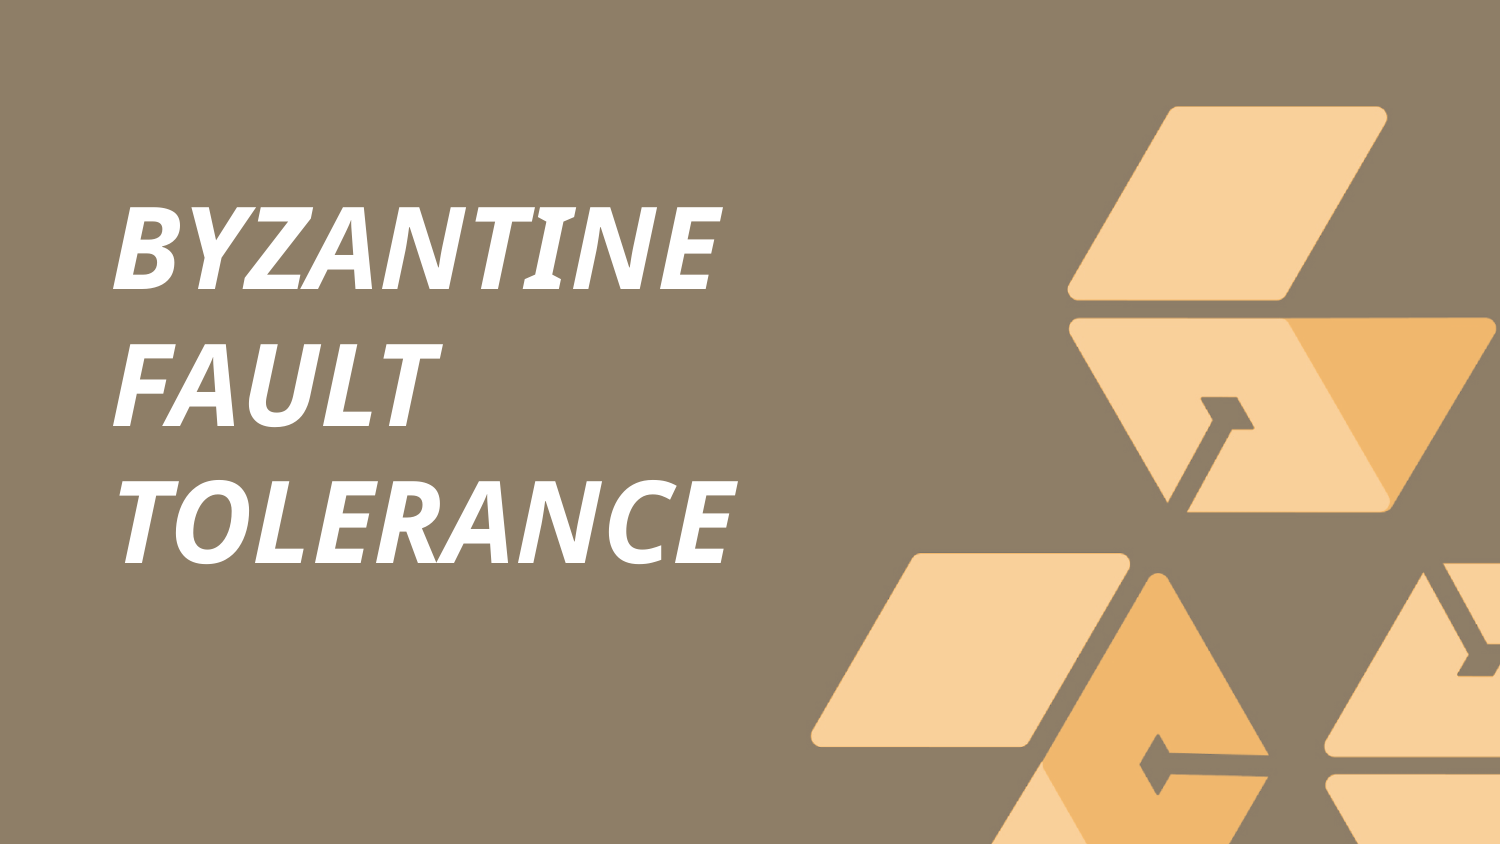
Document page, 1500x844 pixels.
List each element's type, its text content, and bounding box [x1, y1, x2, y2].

title BYZANTINE FAULT TOLERANCE [95, 159, 1031, 254]
text_box Hatalı olmayan tüm düğümler aynı değer üzerinde anlaşmalıdır [0, 0, 1500, 844]
